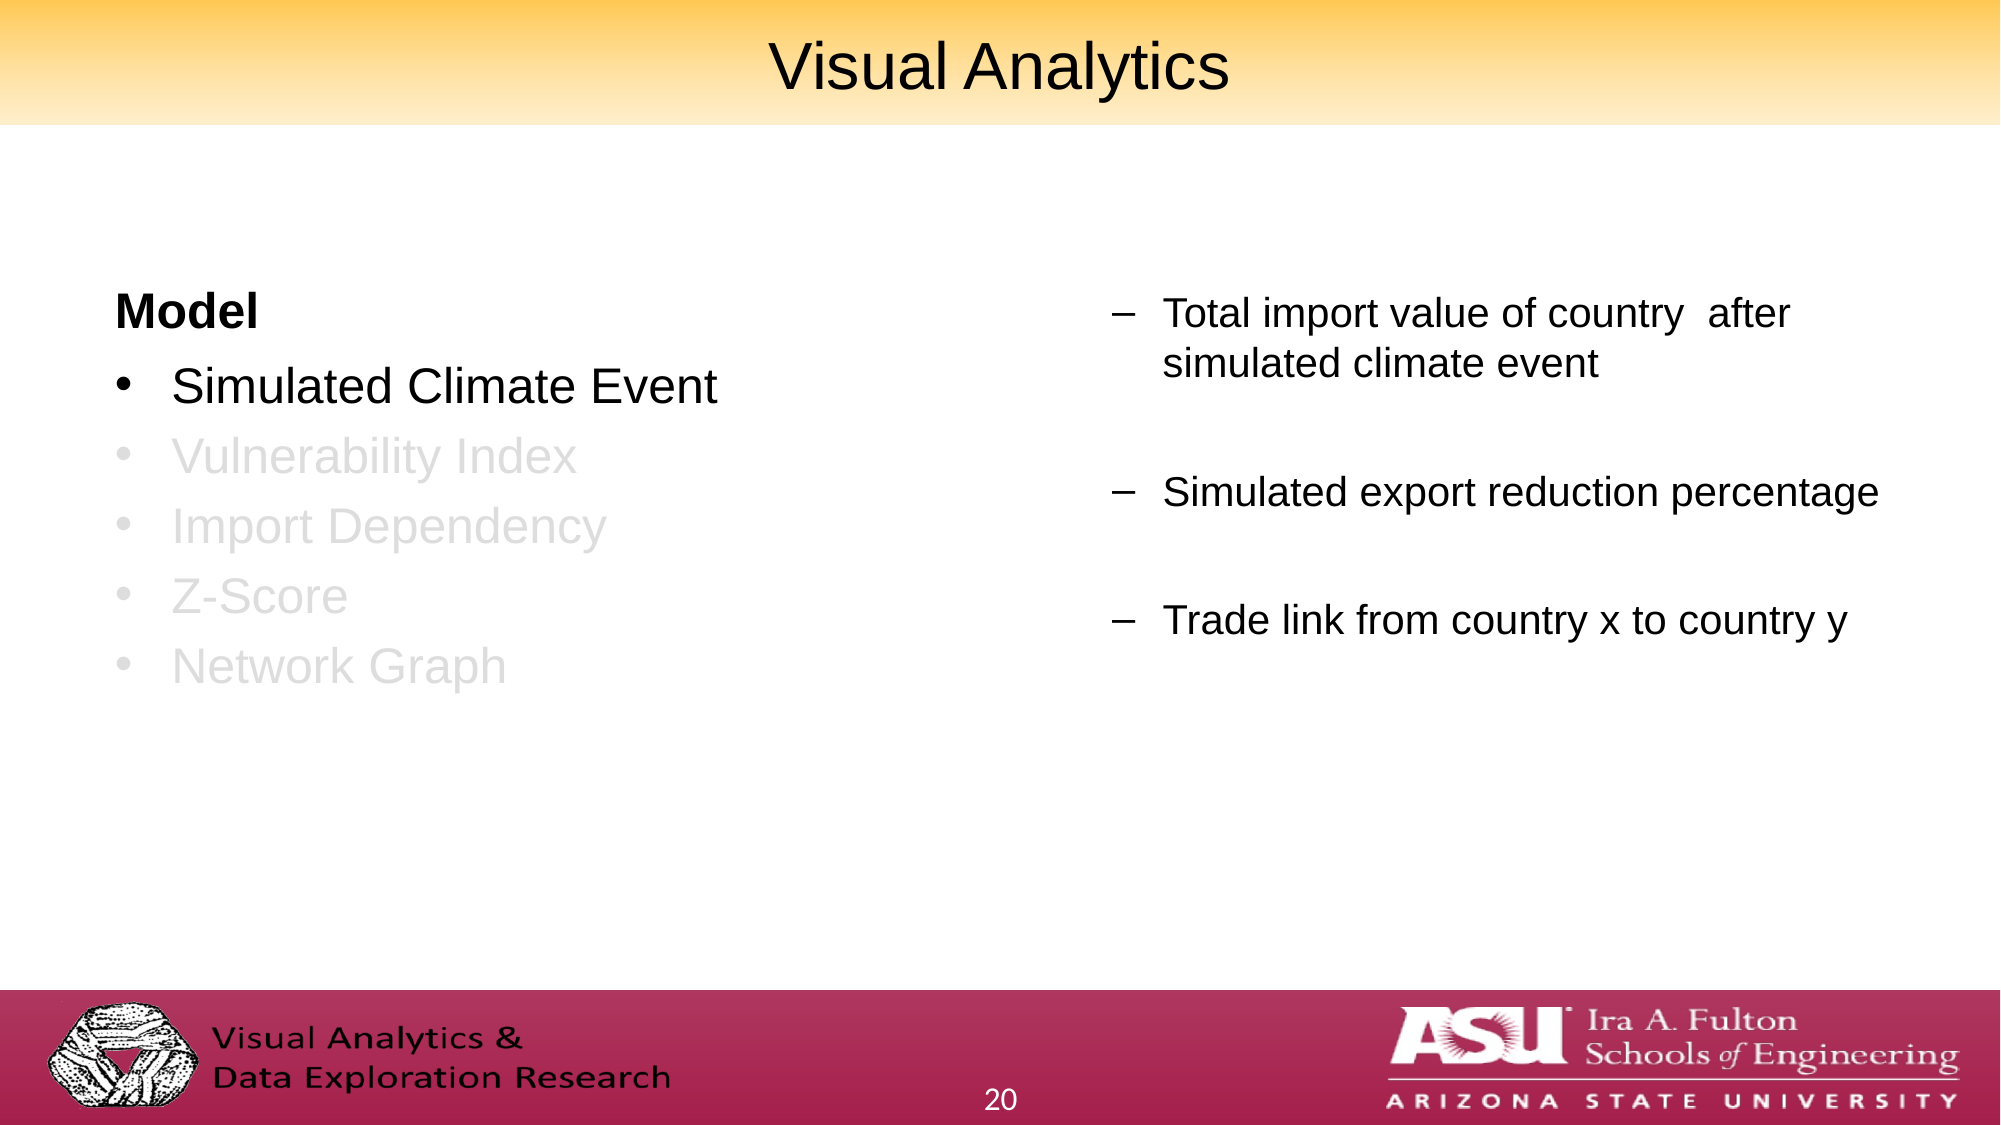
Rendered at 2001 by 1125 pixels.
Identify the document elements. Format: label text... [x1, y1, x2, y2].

list Simulated Climate Event Vulnerability Index Import Dependency Z-Score Network Graph [99, 345, 984, 995]
list Model [99, 240, 984, 345]
slide_number 20 [0, 990, 2000, 1125]
title Visual Analytics [0, 0, 2000, 125]
